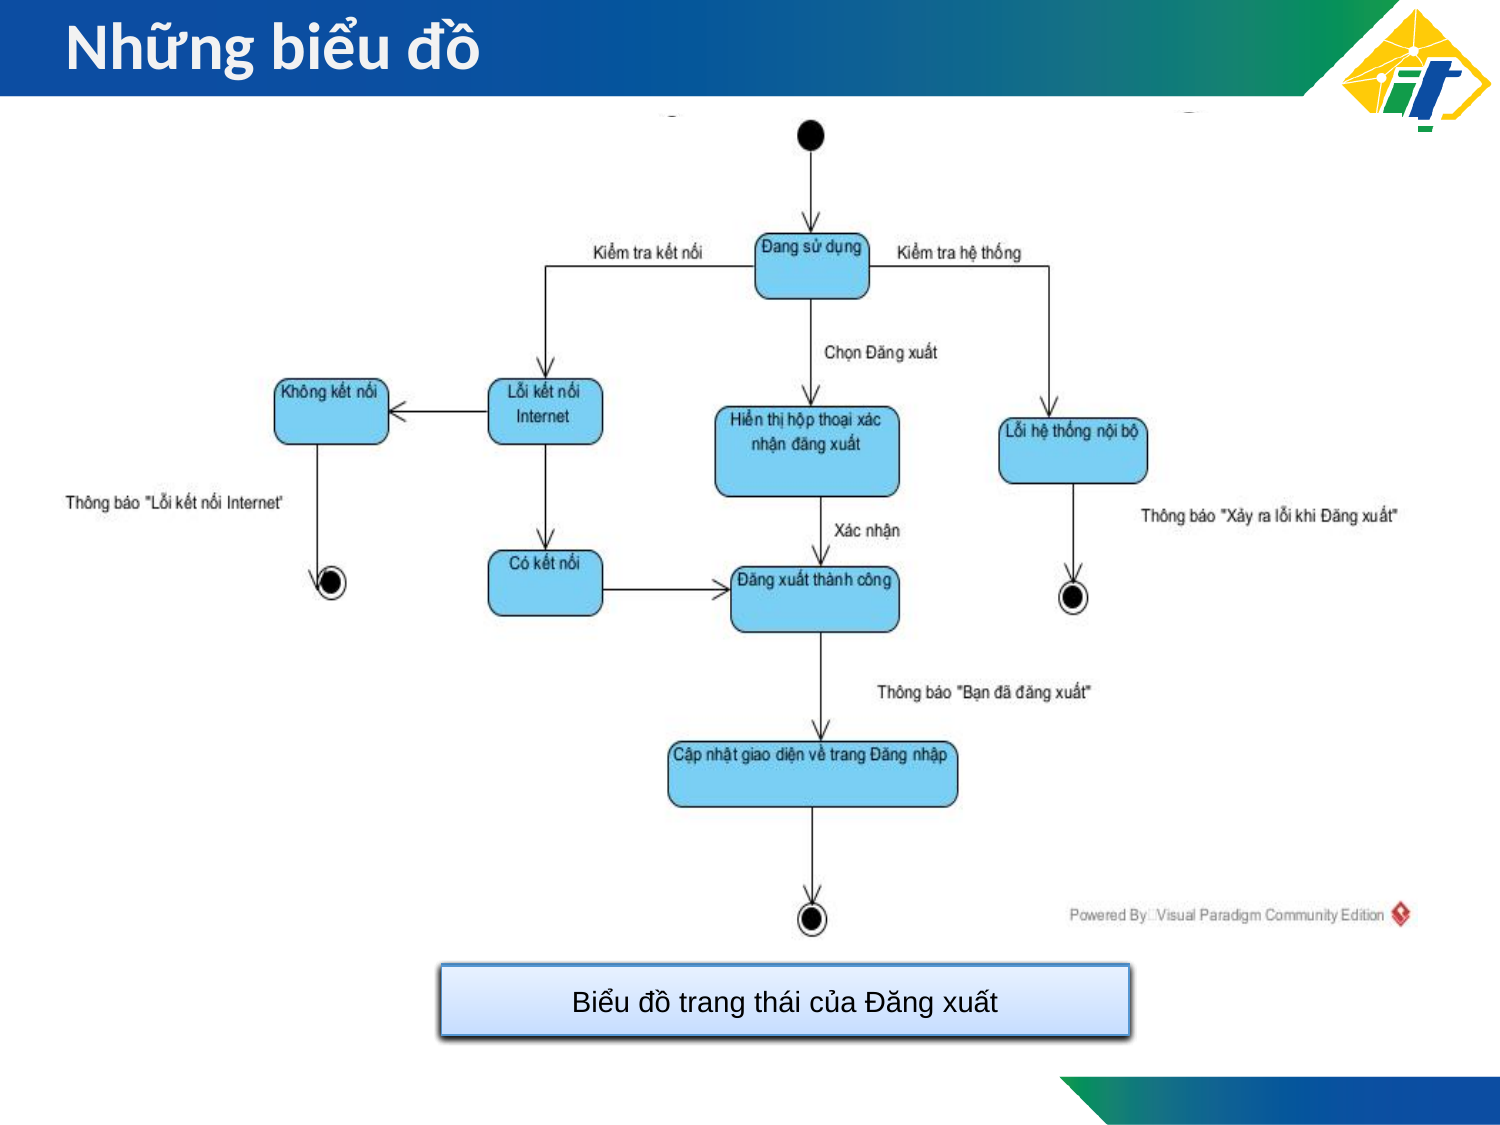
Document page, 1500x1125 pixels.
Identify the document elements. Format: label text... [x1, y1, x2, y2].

title Những biểu đồ [50, 0, 1299, 96]
text_box Biểu đồ trang thái của Đăng xuất [441, 965, 1130, 1036]
picture [0, 0, 1500, 1125]
